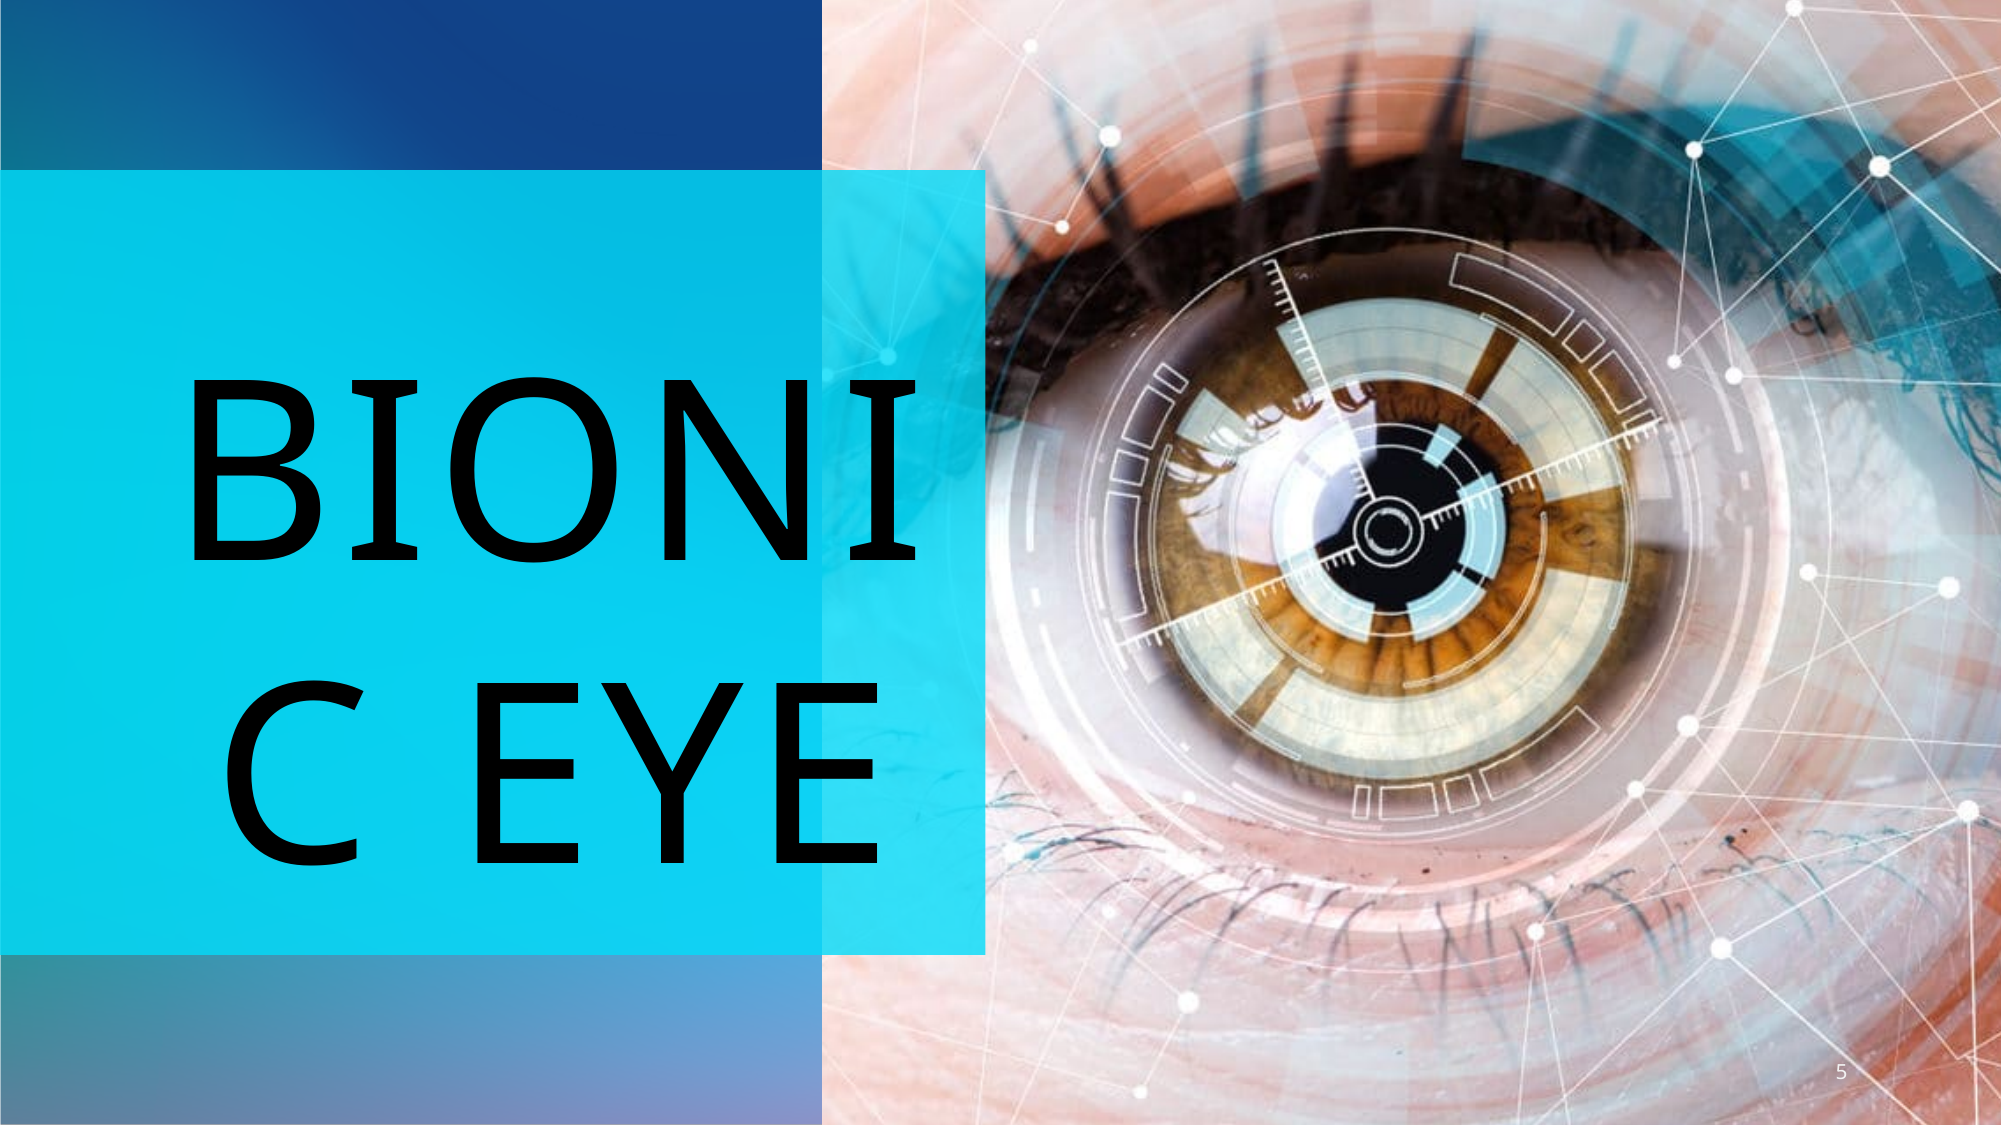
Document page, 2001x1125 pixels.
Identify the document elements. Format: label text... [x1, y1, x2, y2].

picture [0, 0, 2001, 1125]
title Bionic Eye [0, 170, 822, 955]
